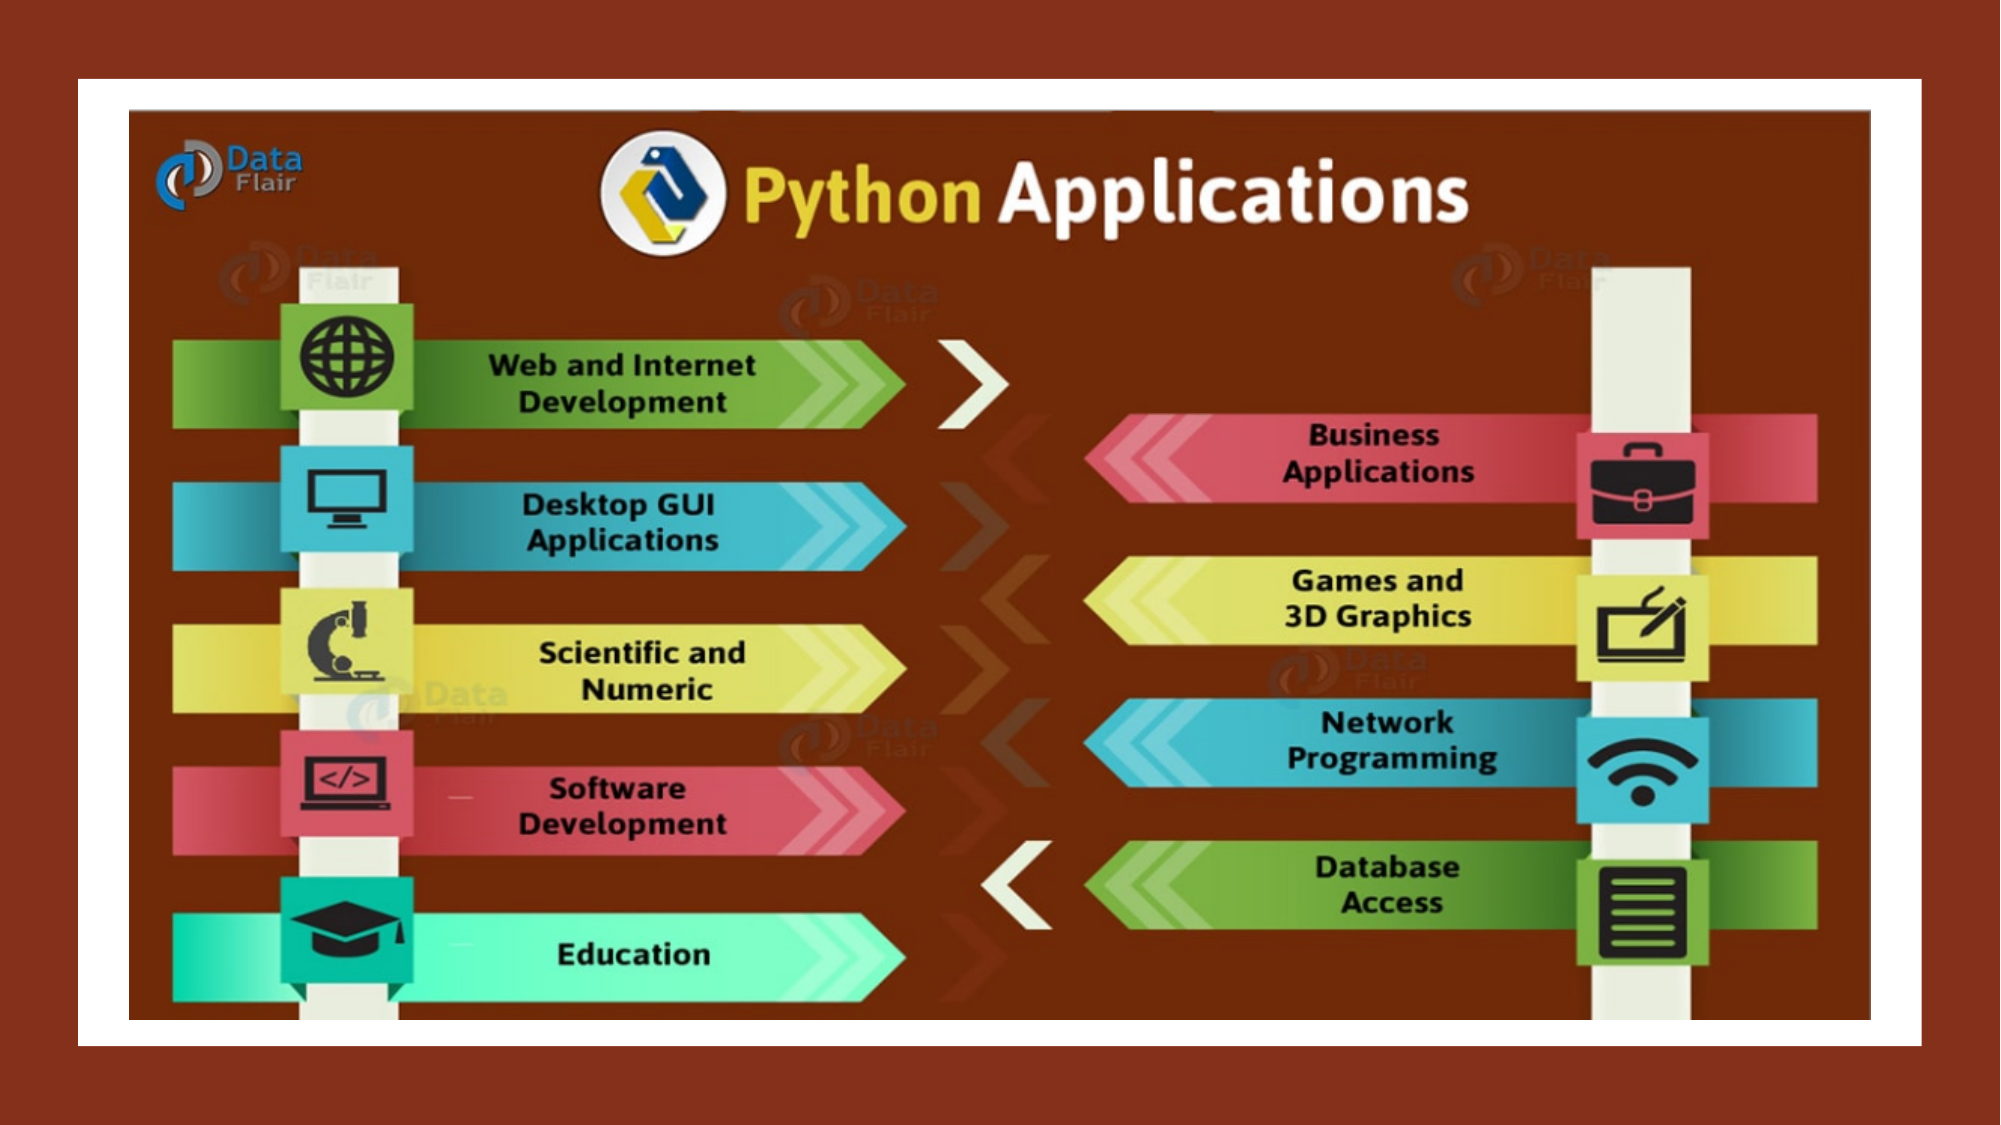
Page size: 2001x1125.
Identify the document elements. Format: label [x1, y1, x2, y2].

text_box [0, 0, 1966, 1091]
picture [0, 0, 2000, 1125]
list [129, 105, 1871, 1020]
